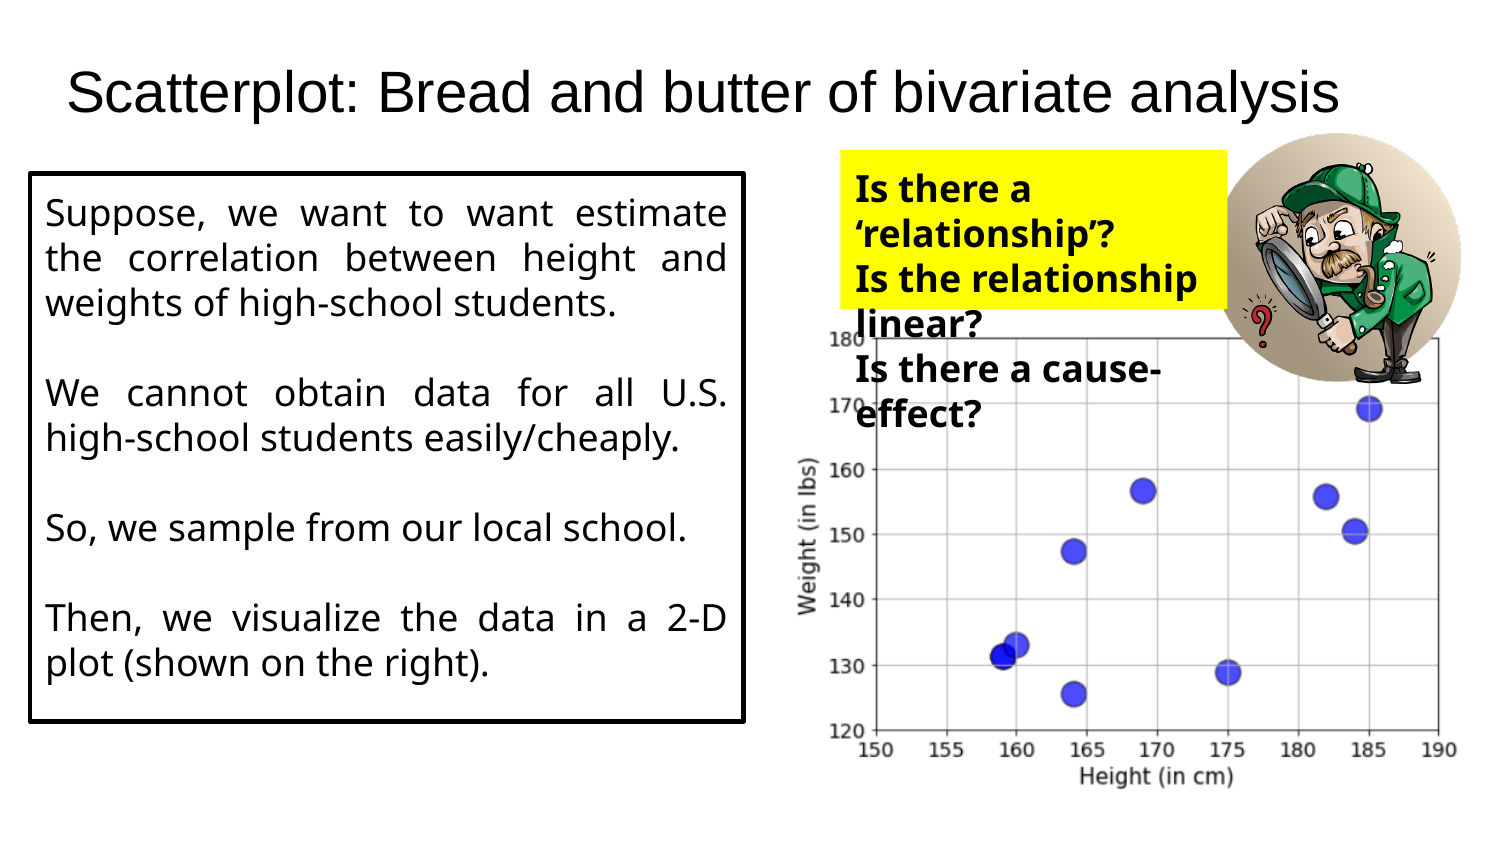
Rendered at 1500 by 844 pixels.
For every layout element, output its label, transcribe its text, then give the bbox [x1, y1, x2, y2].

text_box Suppose, we want to want estimate the correlation between height and weights of high-school students. We cannot obtain data for all U.S. high-school students easily/cheaply. So, we sample from our local school. Then, we visualize the data in a 2-D plot (shown on the right). [30, 173, 744, 722]
text_box Is there a ‘relationship’? Is the relationship linear? Is there a cause-effect? [840, 149, 1207, 309]
title Scatterplot: Bread and butter of bivariate analysis [51, 39, 1449, 134]
picture [785, 133, 1461, 796]
